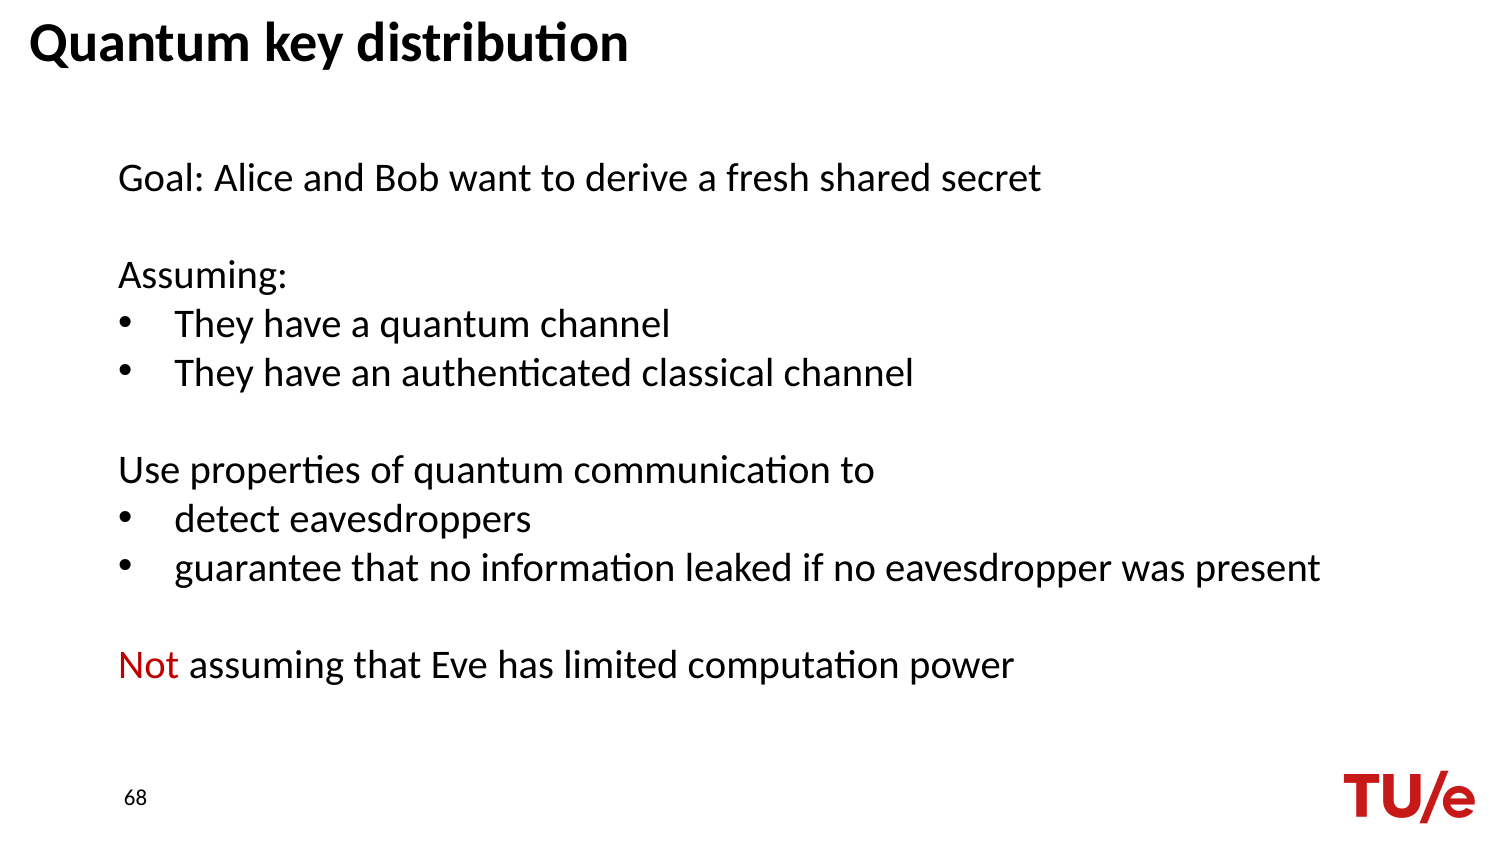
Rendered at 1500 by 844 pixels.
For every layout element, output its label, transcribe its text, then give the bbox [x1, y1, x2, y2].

picture [1338, 749, 1500, 844]
slide_number 68 [0, 749, 1338, 844]
title Quantum key distribution [0, 0, 1500, 88]
list Goal: Alice and Bob want to derive a fresh shared secret Assuming: They have a quantum channel They have an authenticated classical channel Use properties of quantum communication to detect eavesdroppers guarantee that no information leaked if no eavesdropper was present Not assuming that Eve has limited computation power [0, 88, 1500, 749]
